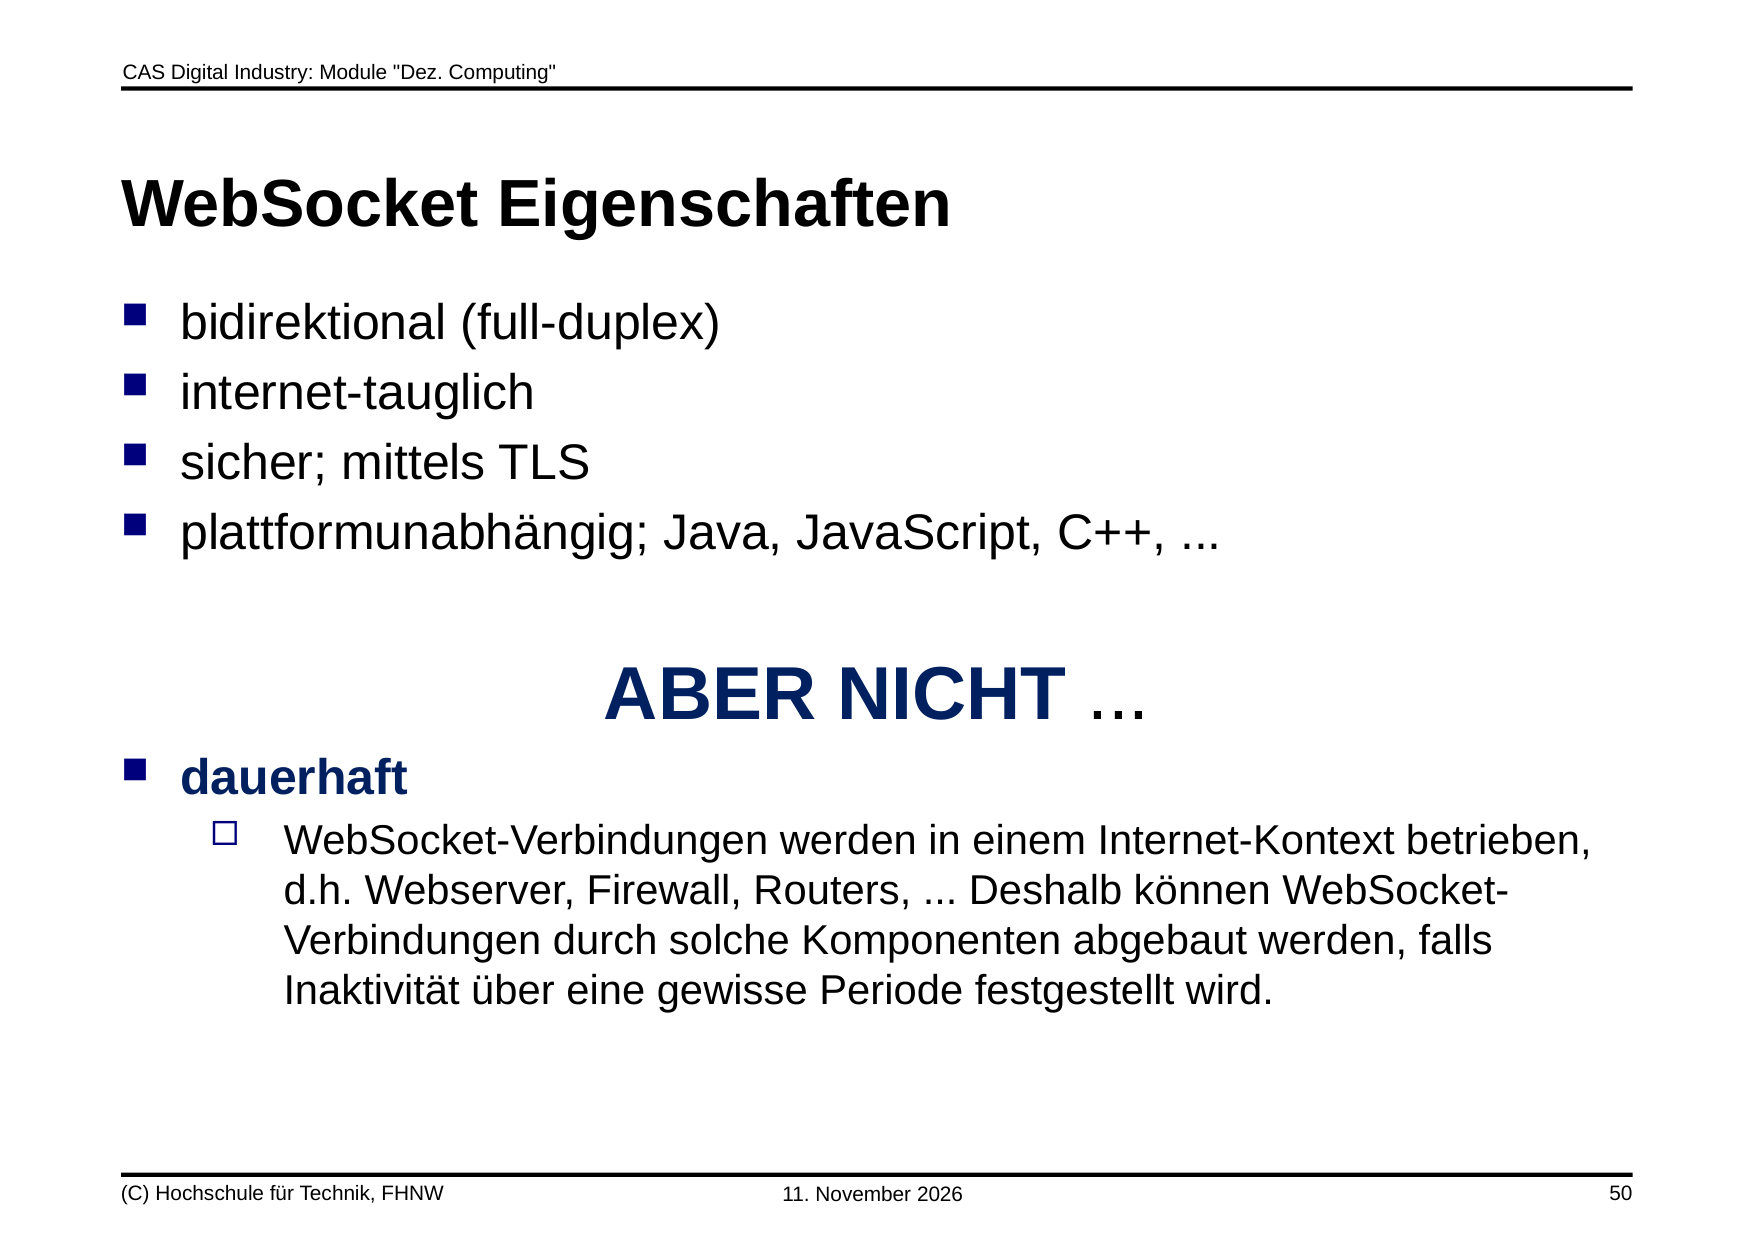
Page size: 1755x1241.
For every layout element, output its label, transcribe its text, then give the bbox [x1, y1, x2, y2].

footer (C) Hochschule für Technik, FHNW [120, 1169, 724, 1205]
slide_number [782, 1170, 1374, 1207]
list bidirektional (full-duplex) internet-tauglich sicher; mittels TLS plattformunabhängig; Java, JavaScript, C++, ... ABER NICHT ... dauerhaft WebSocket-Verbindungen werden in einem Internet-Kontext betrieben, d.h. Webserver, Firewall, Routers, ... Deshalb können WebSocket-Verbindungen durch solche Komponenten abgebaut werden, falls Inaktivität über eine gewisse Periode festgestellt wird. [120, 289, 1633, 1093]
slide_number 50 [1490, 1174, 1633, 1205]
title WebSocket Eigenschaften [120, 159, 1633, 237]
